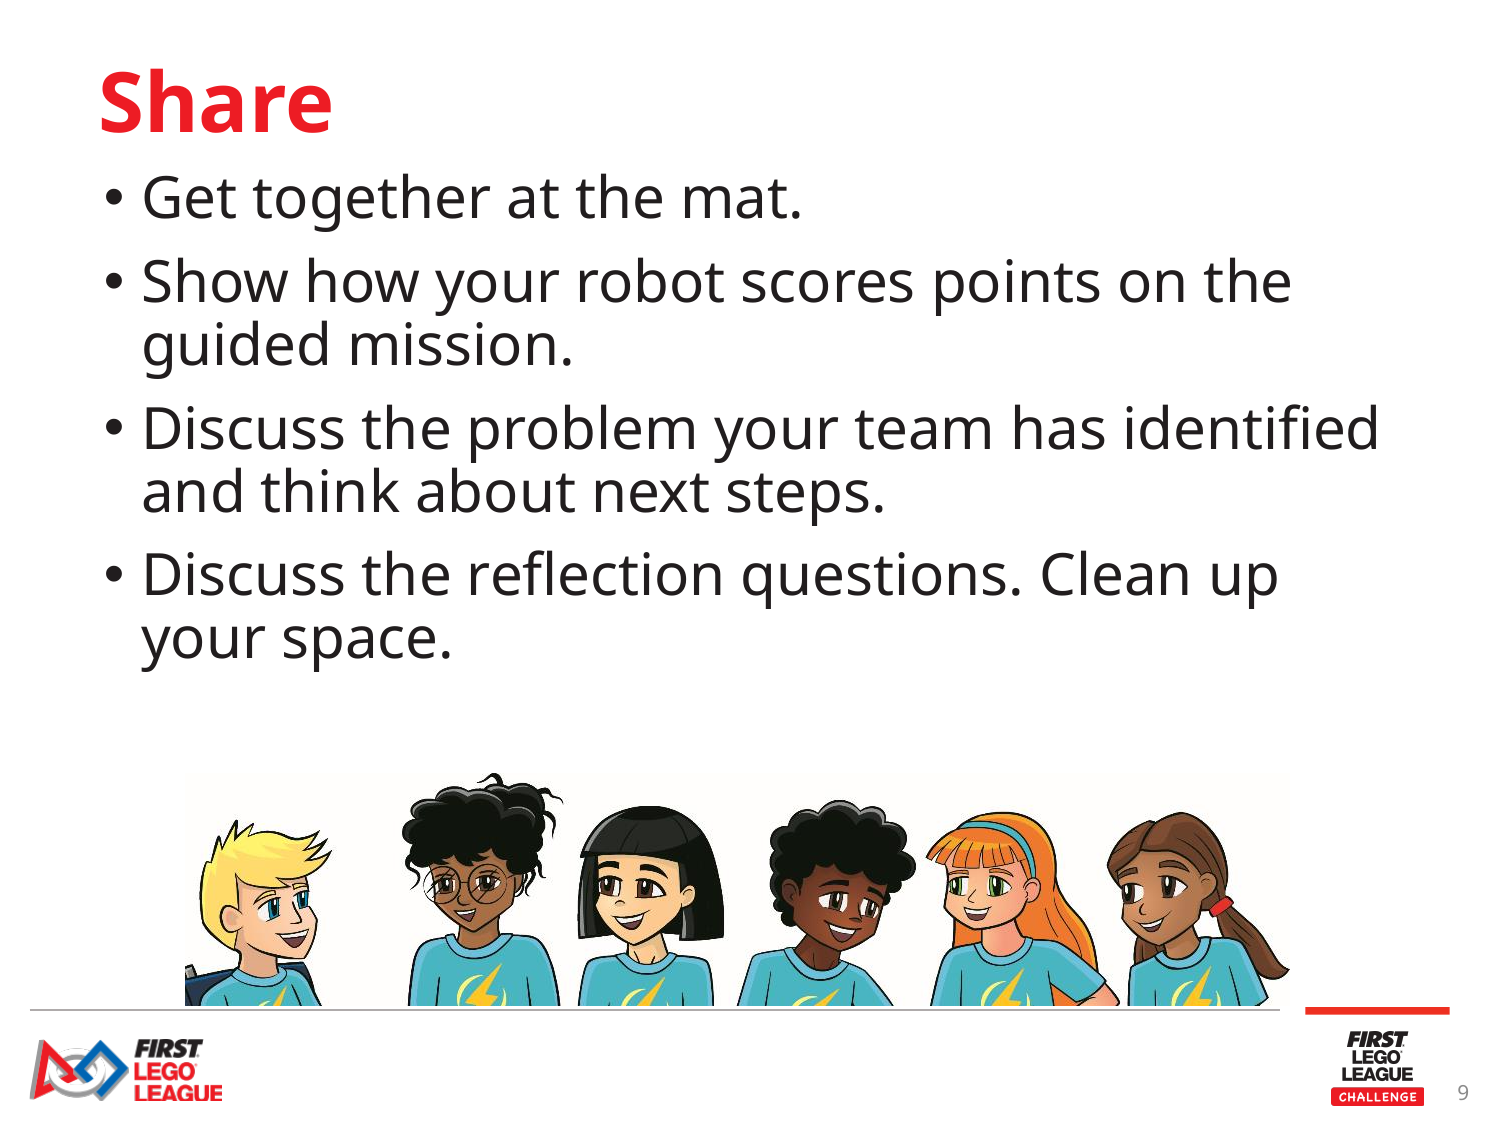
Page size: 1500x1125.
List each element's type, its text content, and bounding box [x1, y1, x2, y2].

picture [185, 773, 1290, 1006]
slide_number 9 [1425, 1076, 1484, 1111]
list Get together at the mat. Show how your robot scores points on the guided mission. Discuss the problem your team has identified and think about next steps. Discuss the reflection questions. Clean up your space. [88, 160, 1412, 790]
title Share [83, 42, 1406, 168]
